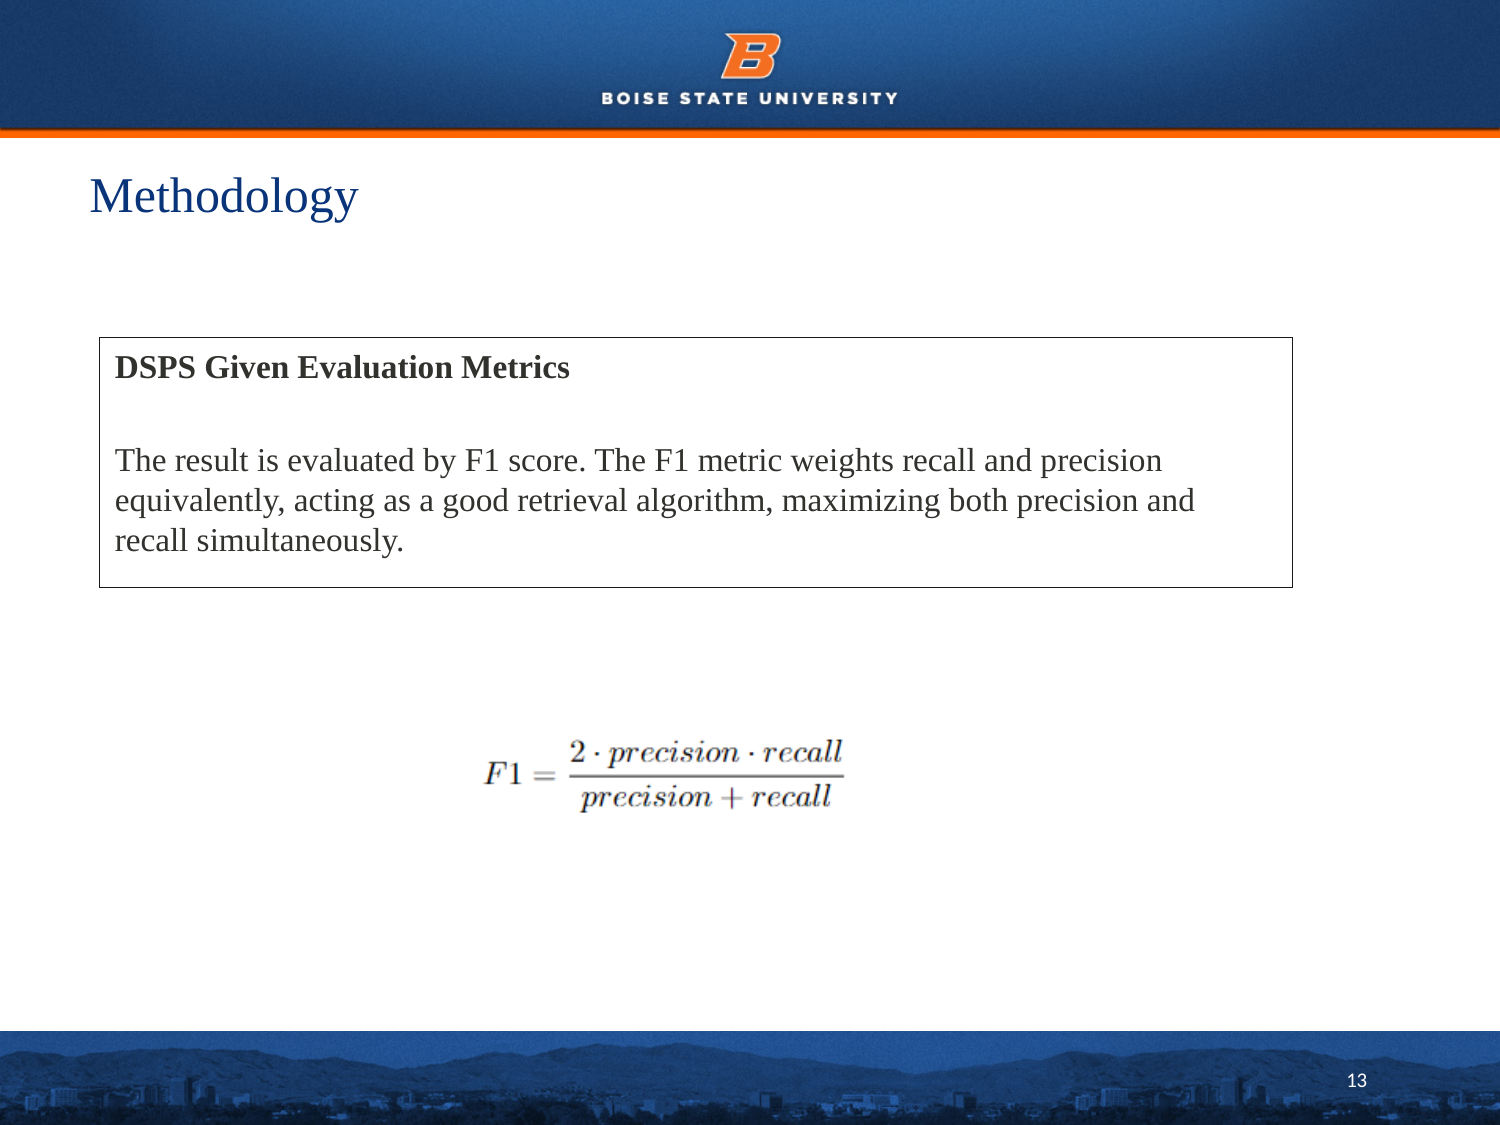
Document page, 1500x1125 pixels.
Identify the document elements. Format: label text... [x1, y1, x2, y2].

picture [0, 1031, 1500, 1125]
title Methodology [74, 133, 375, 252]
picture [0, 0, 1500, 138]
picture [474, 724, 882, 824]
list DSPS Given Evaluation Metrics The result is evaluated by F1 score. The F1 metric weights recall and precision equivalently, acting as a good retrieval algorithm, maximizing both precision and recall simultaneously. [99, 337, 1293, 588]
